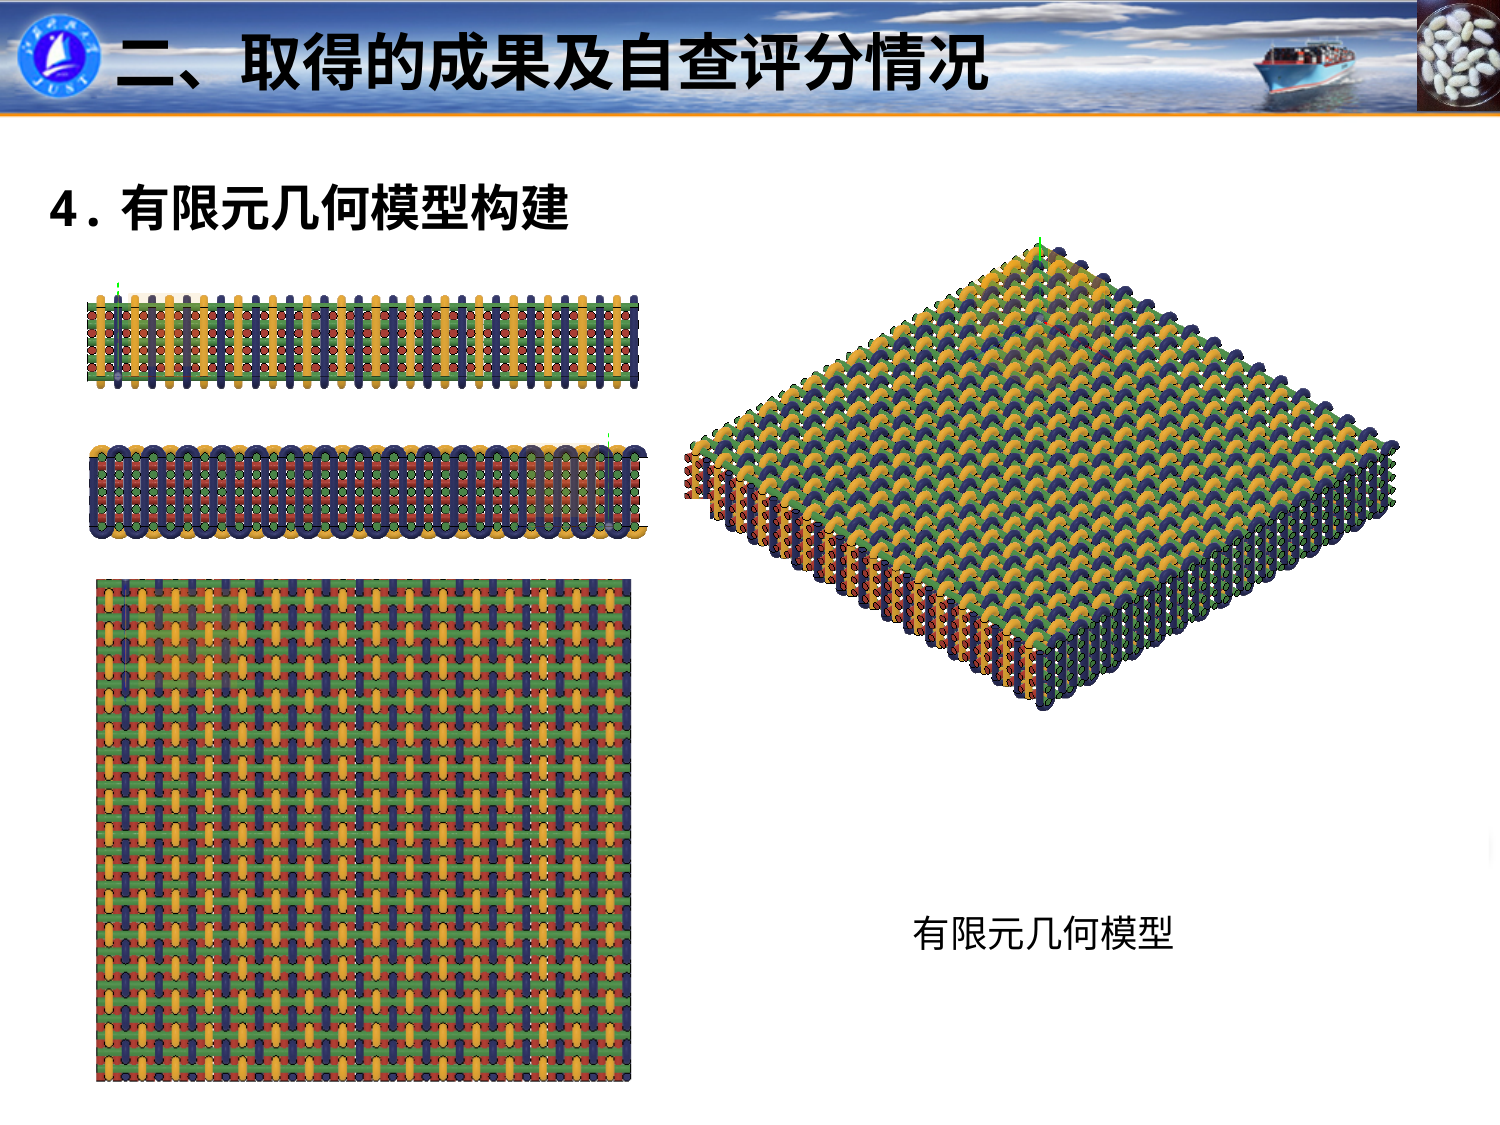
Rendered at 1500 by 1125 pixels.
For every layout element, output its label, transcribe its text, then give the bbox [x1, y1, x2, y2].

picture [0, 0, 1500, 1125]
text_box 二、取得的成果及自查评分情况 [100, 7, 1500, 114]
text_box 4.有限元几何模型构建 [33, 139, 1416, 244]
text_box 有限元几何模型 [878, 902, 1210, 963]
